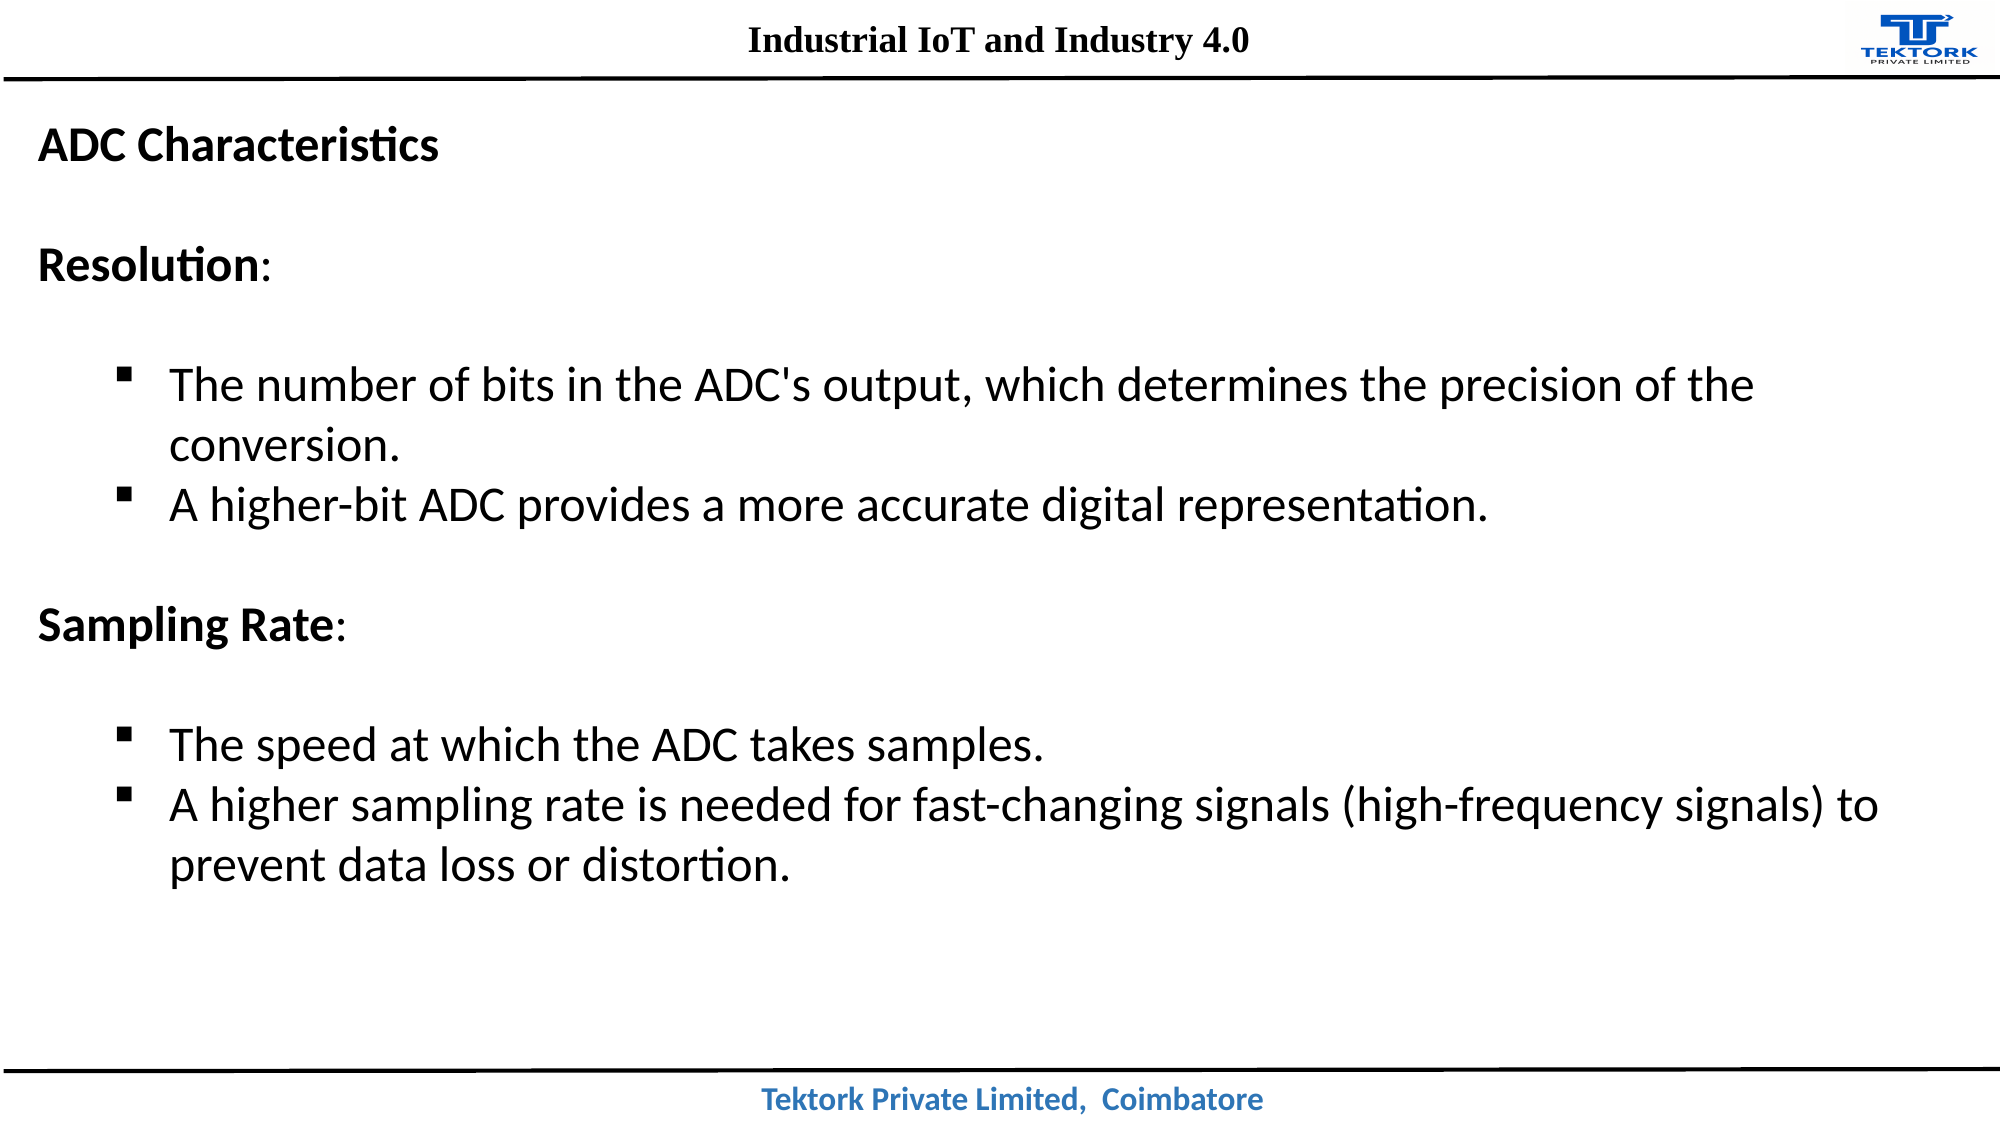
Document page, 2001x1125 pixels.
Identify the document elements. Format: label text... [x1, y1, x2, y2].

picture [1845, 1, 1995, 77]
text_box Industrial IoT and Industry 4.0 [732, 7, 1267, 68]
text_box Tektork Private Limited, Coimbatore [419, 1072, 1608, 1125]
text_box ADC Characteristics Resolution: The number of bits in the ADC's output, which determines the precision of the conversion. A higher-bit ADC provides a more accurate digital representation. Sampling Rate: The speed at which the ADC takes samples. A higher sampling rate is needed for fast-changing signals (high-frequency signals) to prevent data loss or distortion. [22, 103, 1977, 899]
